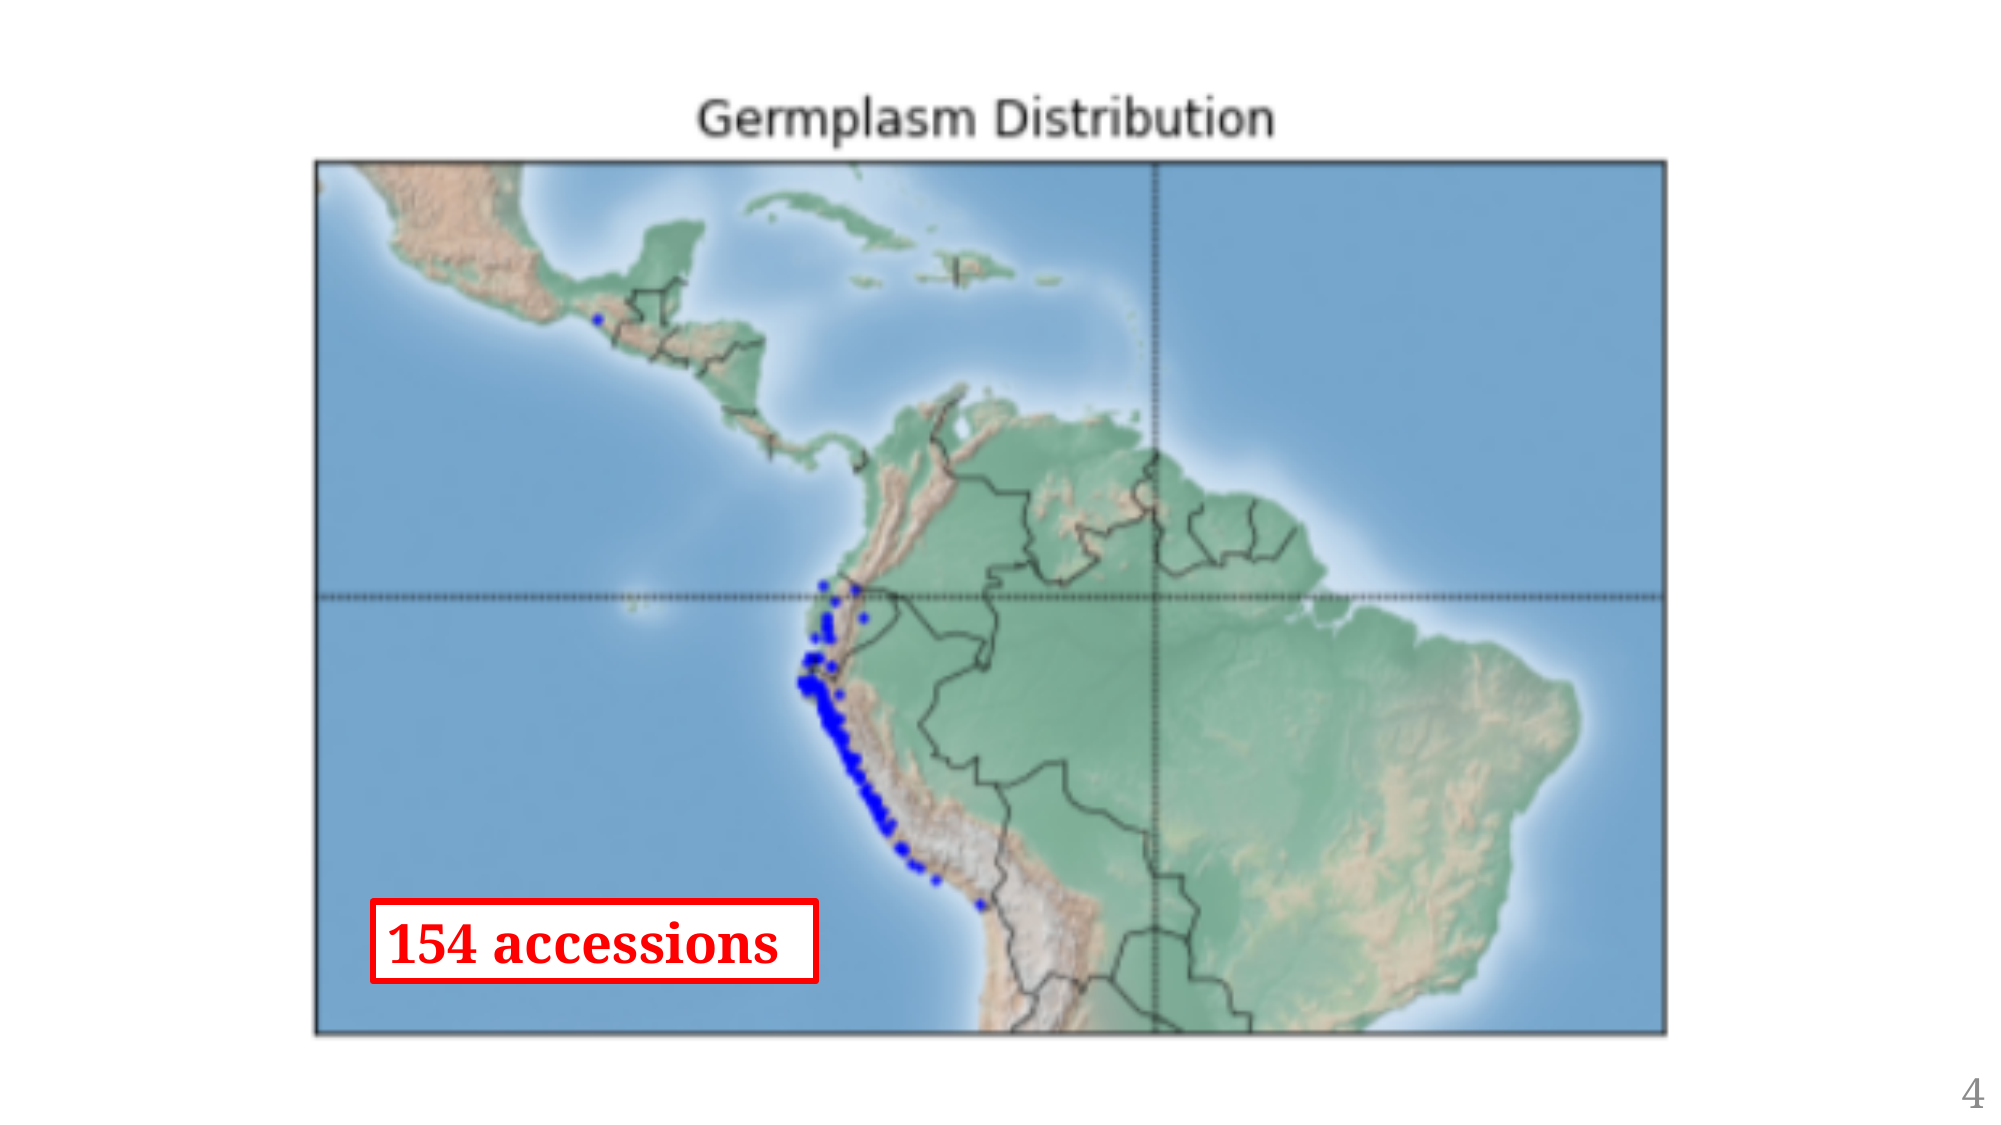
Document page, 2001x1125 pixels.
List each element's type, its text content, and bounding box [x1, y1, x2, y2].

slide_number 4 [1550, 1065, 2000, 1125]
picture [242, 81, 1730, 1096]
